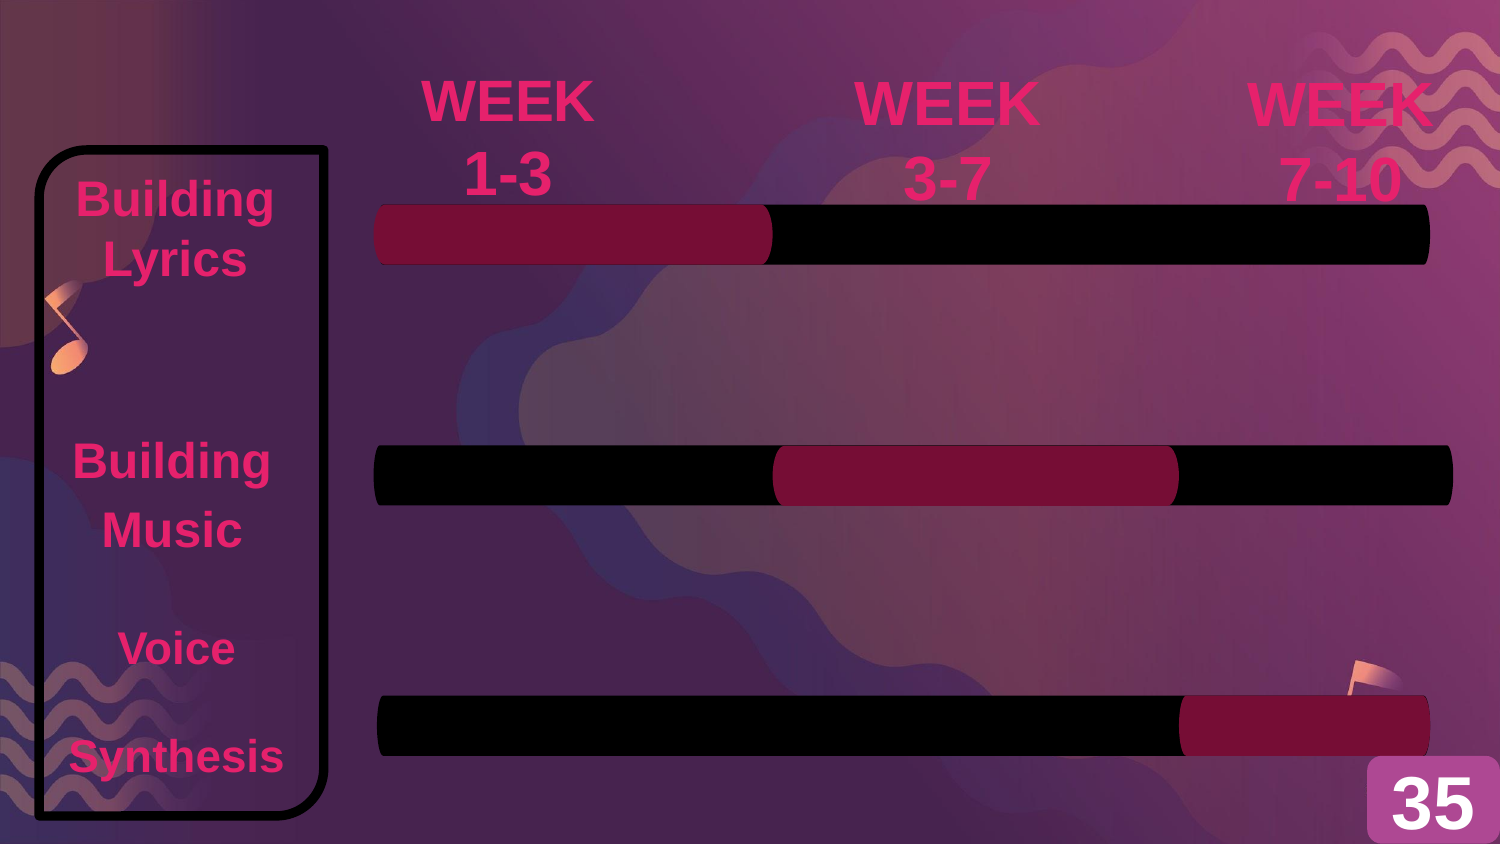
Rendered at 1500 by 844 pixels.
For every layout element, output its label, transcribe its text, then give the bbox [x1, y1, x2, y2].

text_box 35 [1365, 753, 1500, 844]
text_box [38, 62, 1454, 817]
picture [0, 0, 1500, 844]
